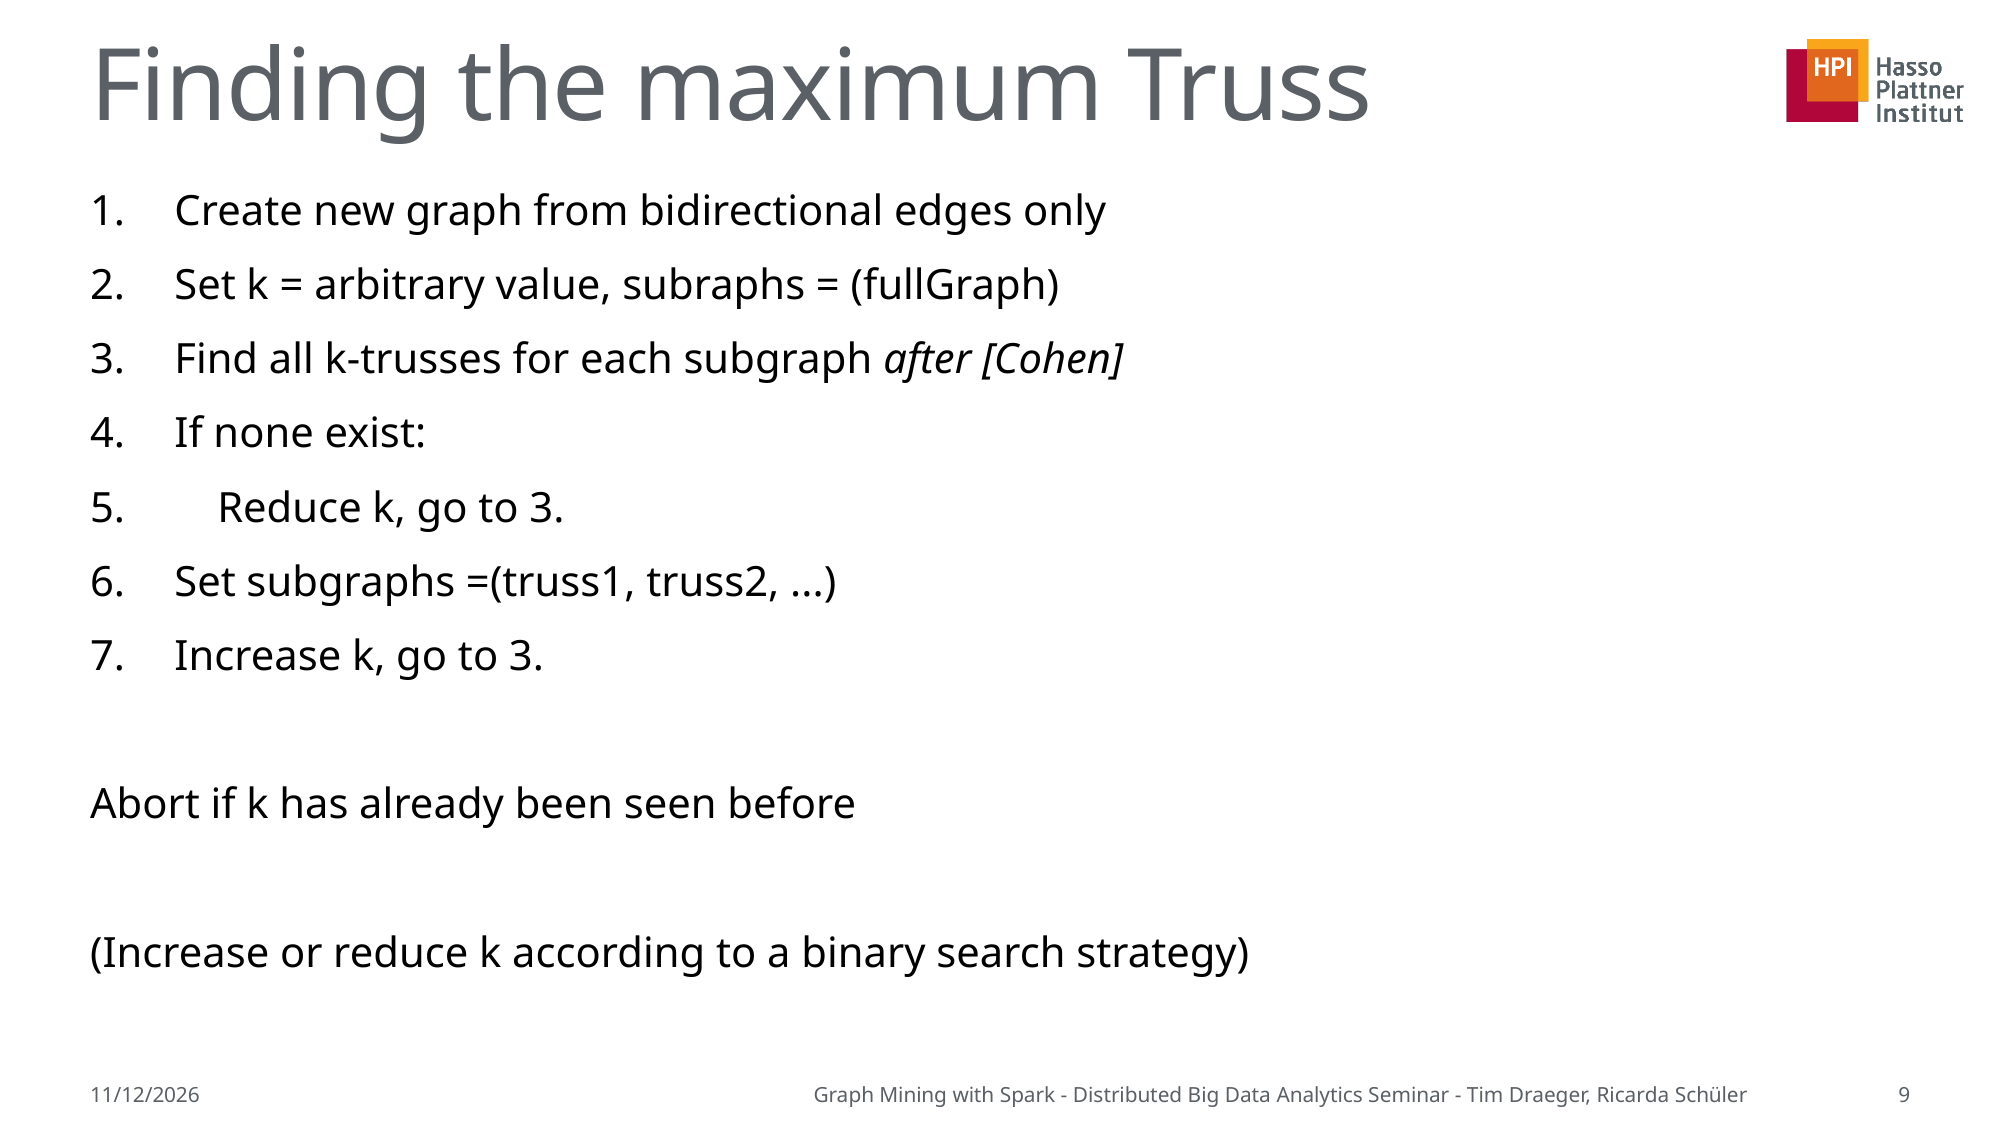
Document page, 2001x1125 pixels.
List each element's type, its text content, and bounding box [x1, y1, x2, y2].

picture [1784, 35, 1966, 124]
slide_number 9 [1768, 1065, 1926, 1125]
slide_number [75, 1065, 233, 1125]
footer Graph Mining with Spark - Distributed Big Data Analytics Seminar - Tim Draeger, Ricarda Schüler [238, 1065, 1763, 1125]
title Finding the maximum Truss [75, 0, 1732, 149]
list Create new graph from bidirectional edges only Set k = arbitrary value, subraphs = (fullGraph) Find all k-trusses for each subgraph after [Cohen] If none exist: Reduce k, go to 3. Set subgraphs =(truss1, truss2, ...) Increase k, go to 3. Abort if k has already been seen before (Increase or reduce k according to a binary search strategy) [75, 181, 1906, 1033]
